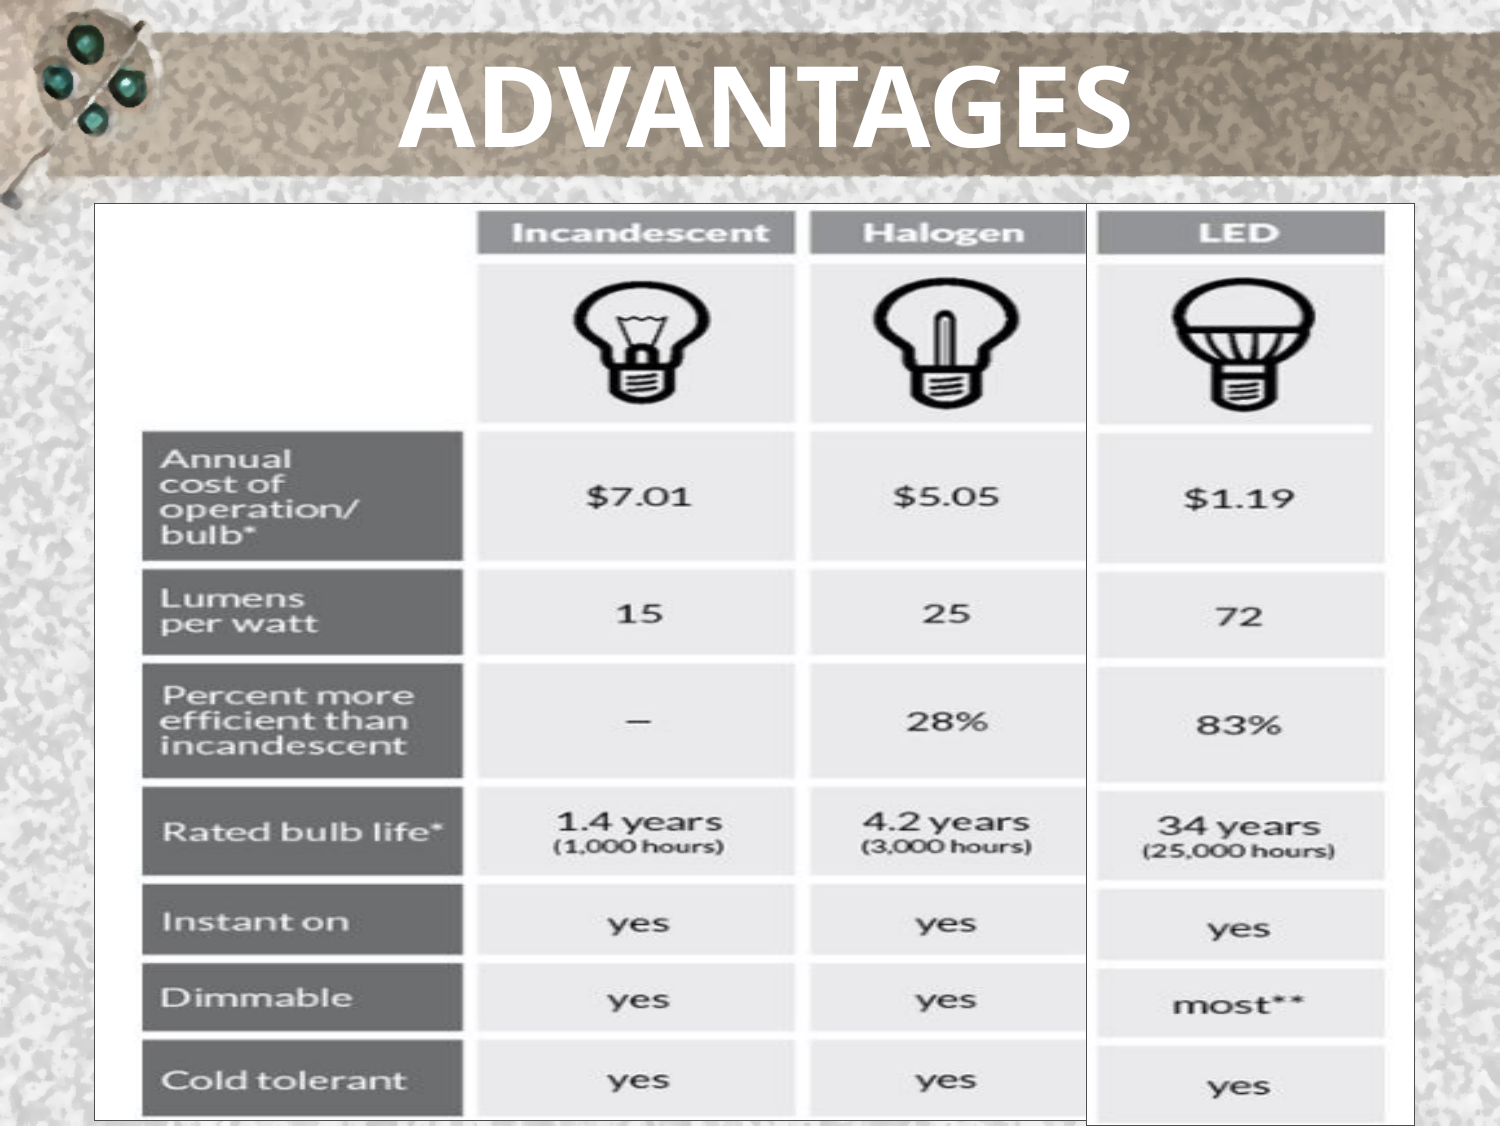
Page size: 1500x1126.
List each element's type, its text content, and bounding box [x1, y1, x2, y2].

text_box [94, 202, 1415, 1126]
picture [0, 0, 1500, 1126]
text_box ADVANTAGES [290, 27, 1244, 180]
